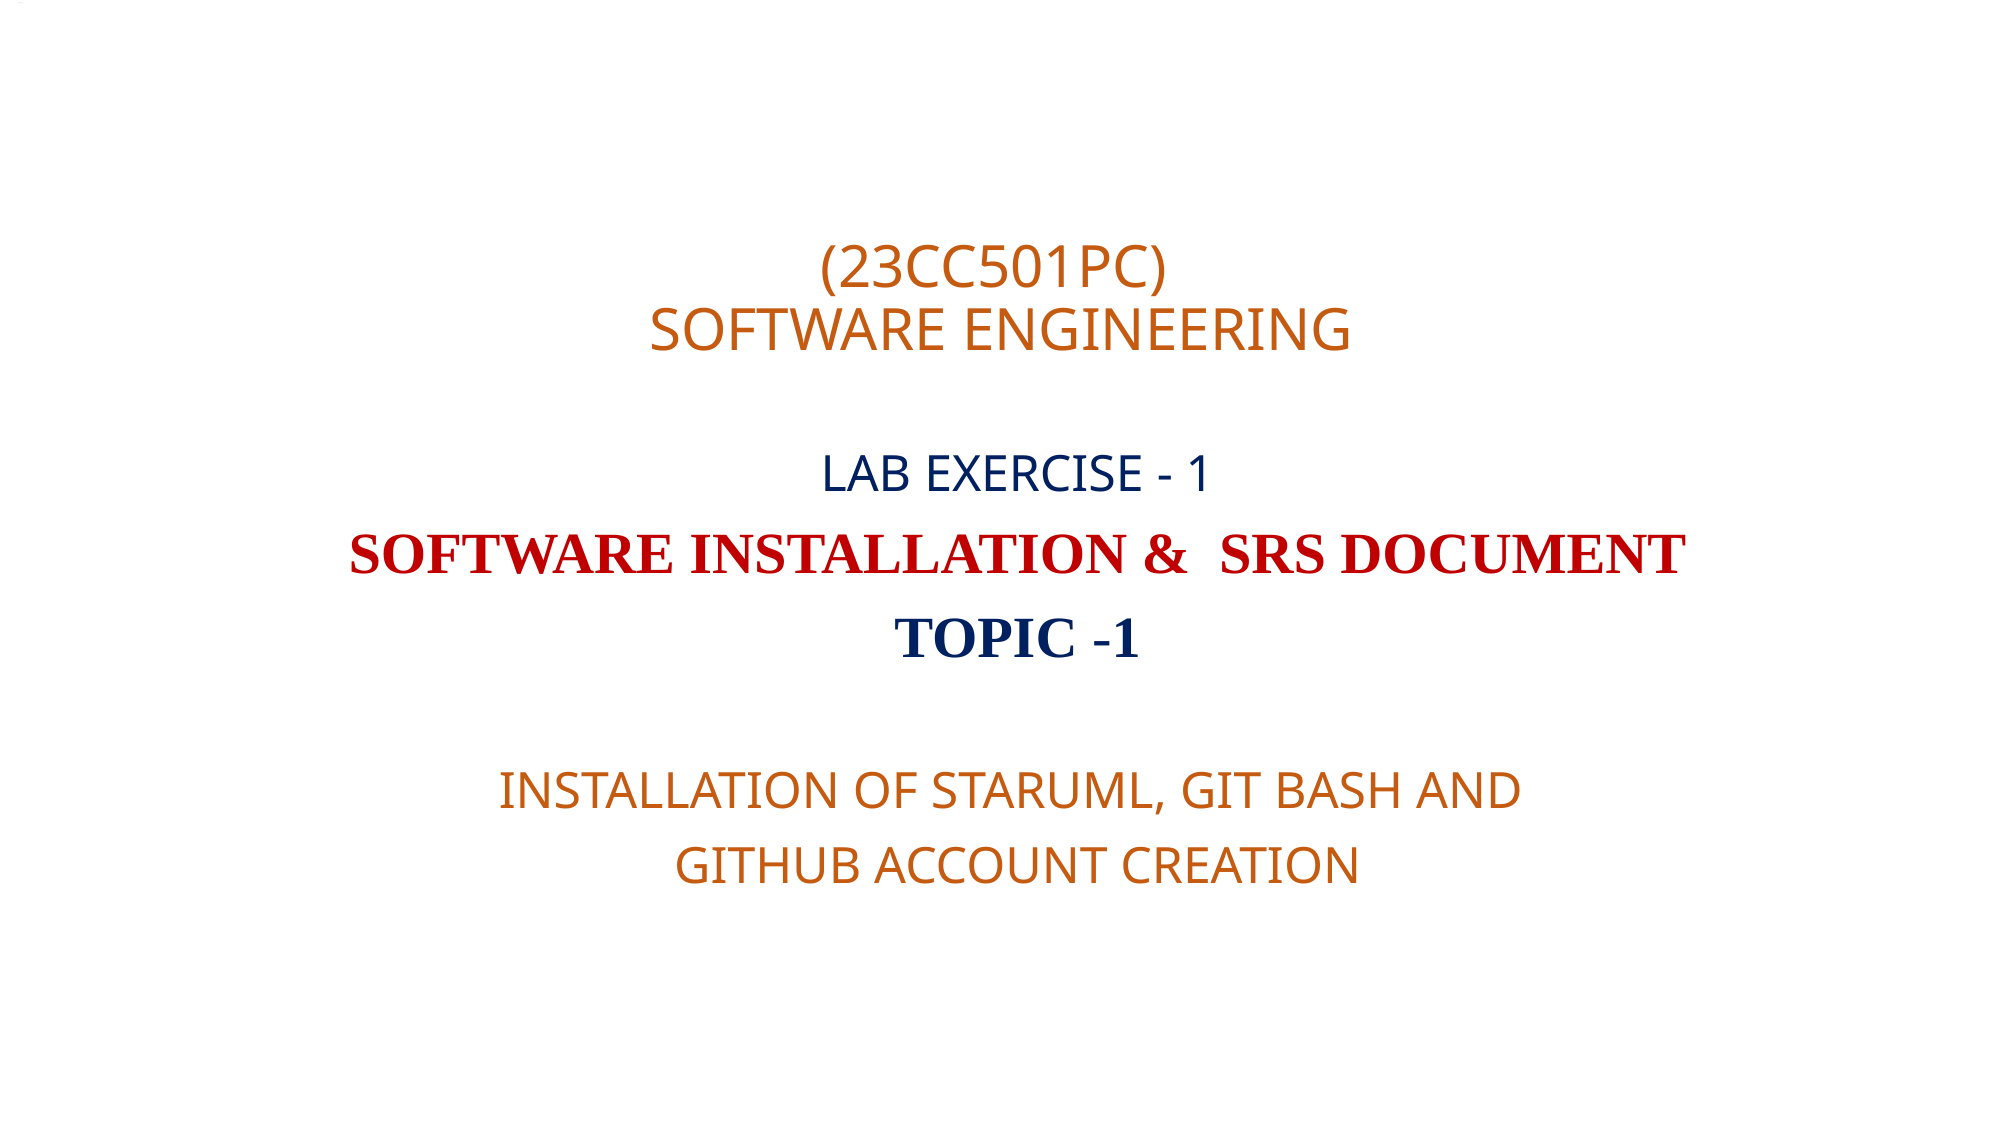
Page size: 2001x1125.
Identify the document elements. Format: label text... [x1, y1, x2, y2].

subtitle LAB EXERCISE - 1 SOFTWARE INSTALLATION & SRS DOCUMENT TOPIC -1 INSTALLATION OF STARUML, GIT BASH AND GITHUB ACCOUNT CREATION [77, 554, 1958, 1079]
title (23CC501PC) SOFTWARE ENGINEERING [102, 115, 1900, 485]
